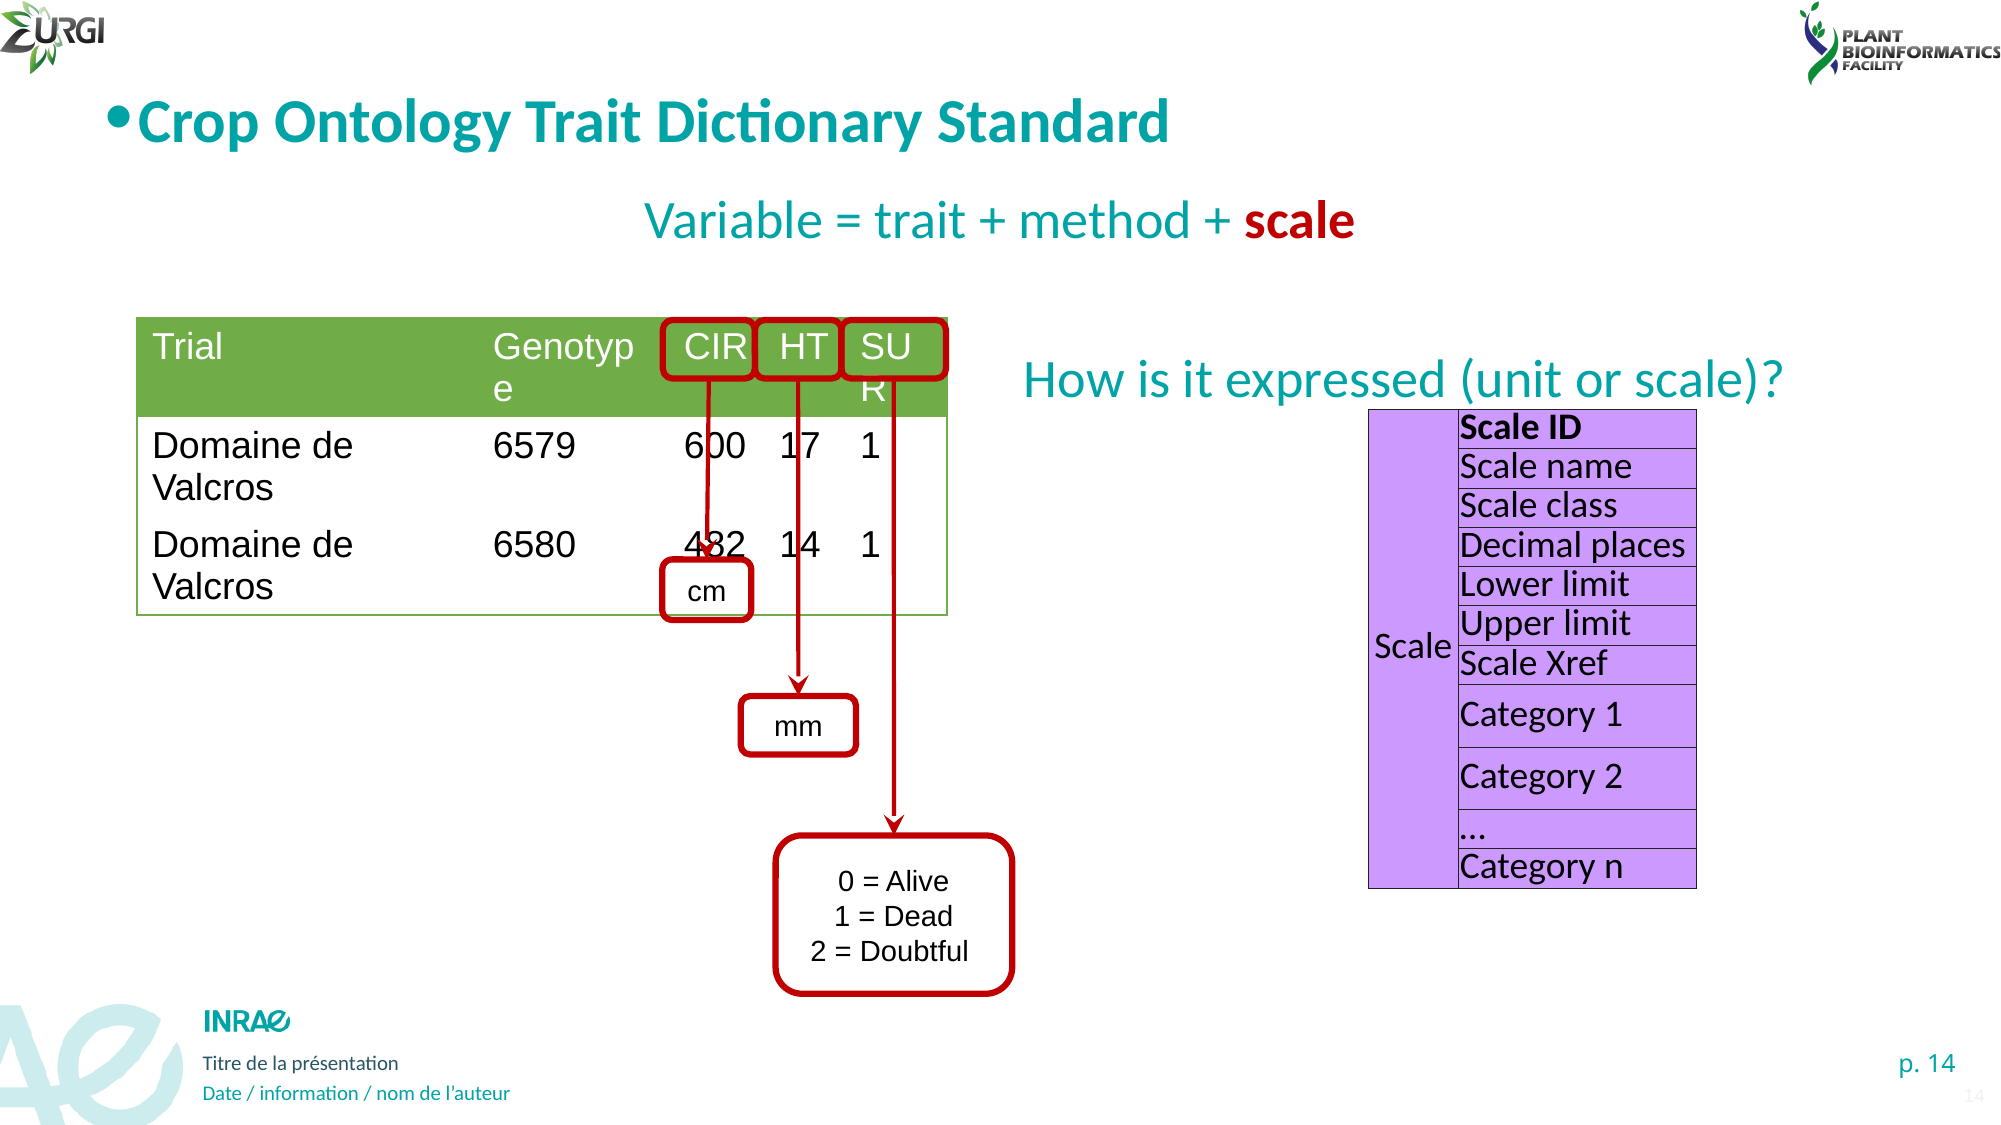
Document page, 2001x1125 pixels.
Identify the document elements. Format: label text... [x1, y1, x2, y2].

table_cell Upper limit [1459, 606, 1696, 645]
table_cell Scale class [1459, 489, 1696, 527]
title Crop Ontology Trait Dictionary Standard [103, 59, 1397, 186]
table_cell … [1459, 810, 1696, 848]
table_header Scale ID [1459, 410, 1696, 448]
picture [1799, 1, 2001, 86]
table_cell Decimal places [1459, 528, 1696, 566]
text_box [662, 319, 1013, 994]
table_cell Scale Xref [1459, 646, 1696, 684]
table_cell Lower limit [1459, 567, 1696, 605]
table_cell 6580 [478, 516, 657, 614]
table_header Trial [138, 319, 478, 417]
table_cell Category 2 [1459, 748, 1696, 809]
table_cell Domaine de Valcros [138, 516, 478, 614]
list Variable = trait + method + scale How is it expressed (unit or scale)? [198, 184, 1803, 1005]
table_cell Domaine de Valcros [138, 417, 478, 516]
picture [0, 996, 329, 1125]
table_header Scale [1369, 410, 1458, 888]
table_header Genotype [478, 319, 661, 417]
table_cell Category n [1459, 849, 1696, 888]
picture [0, 1, 104, 74]
table_cell Category 1 [1459, 685, 1696, 747]
table_cell 6579 [478, 417, 657, 516]
table_cell Scale name [1459, 449, 1696, 488]
slide_number 14 [1533, 1065, 2000, 1125]
